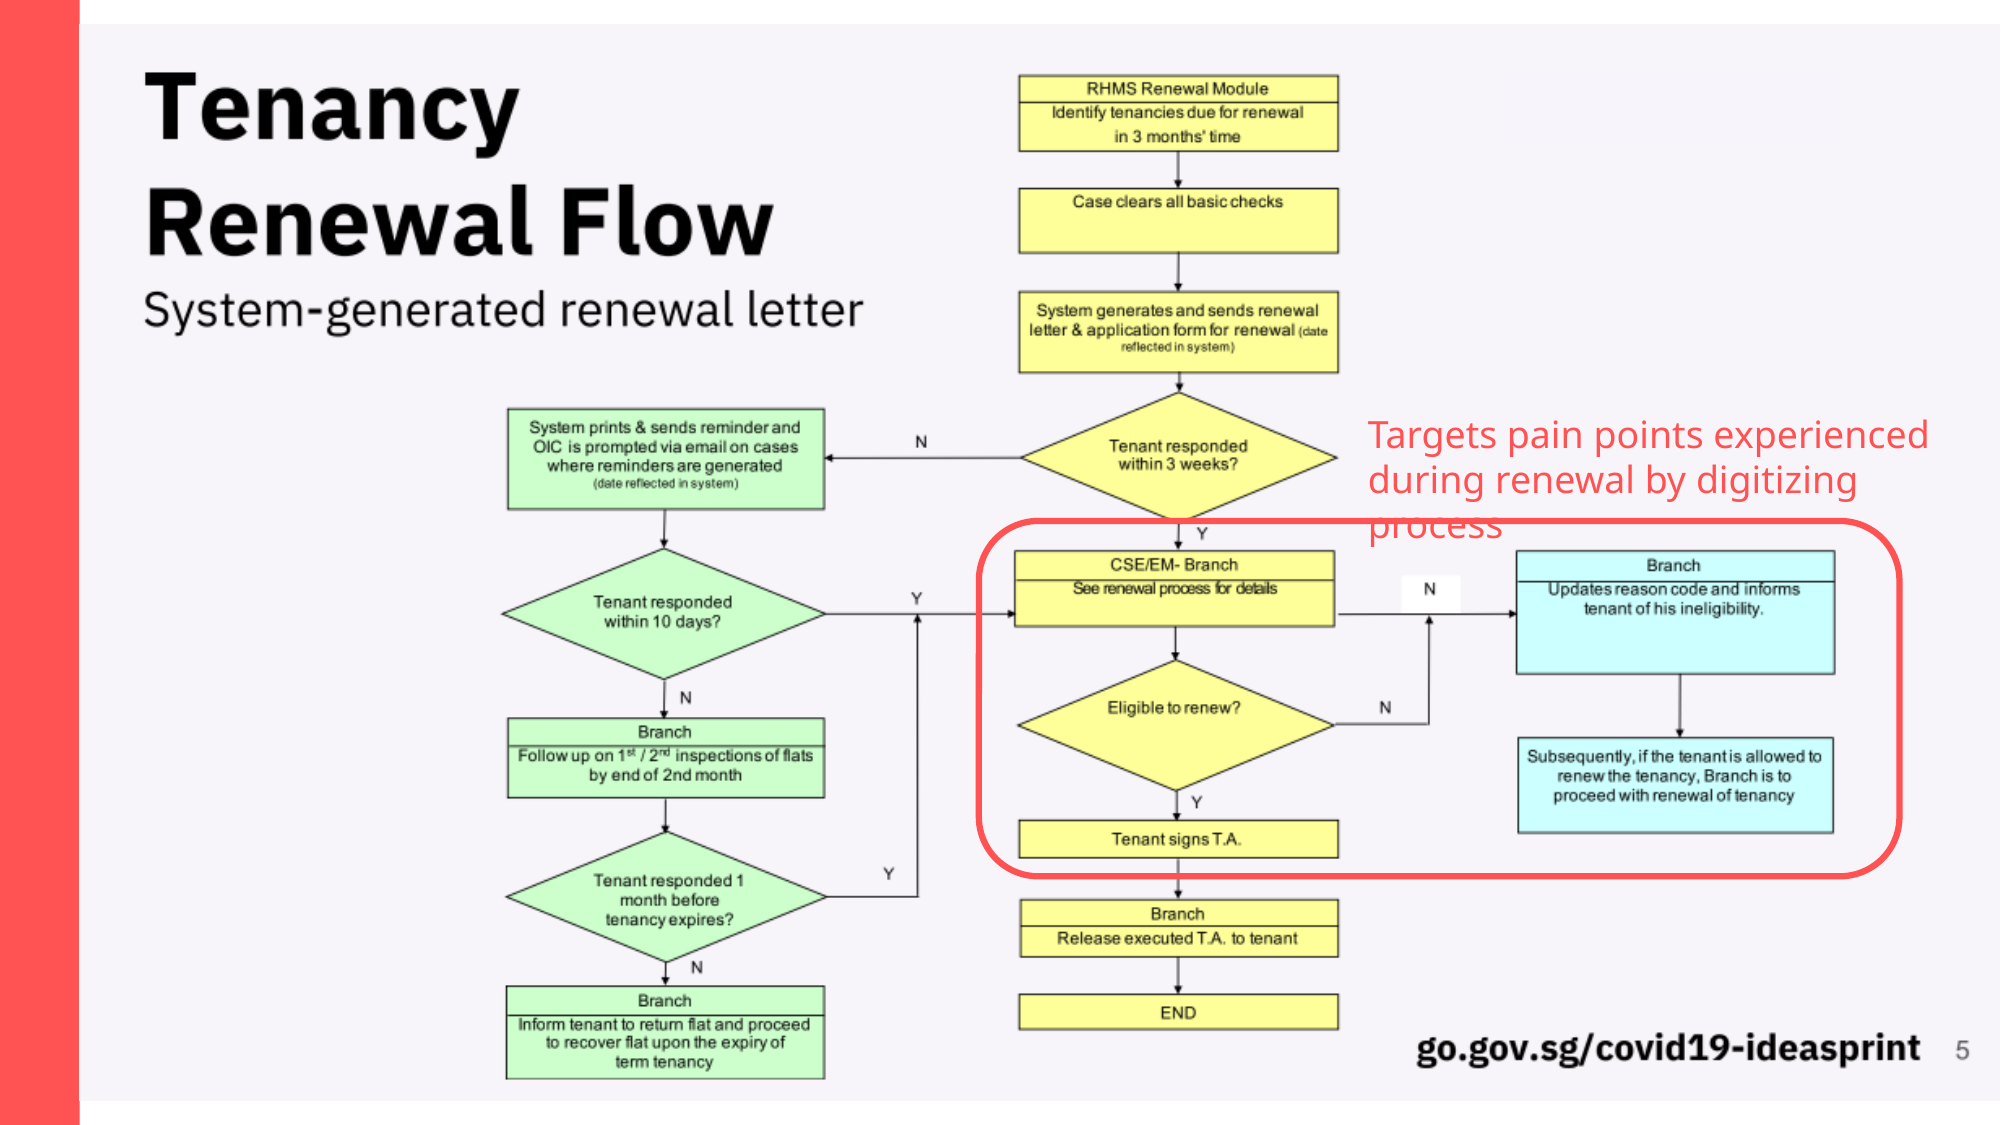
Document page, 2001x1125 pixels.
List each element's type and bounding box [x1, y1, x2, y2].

picture [79, 24, 2000, 1101]
text_box [0, 0, 81, 1125]
